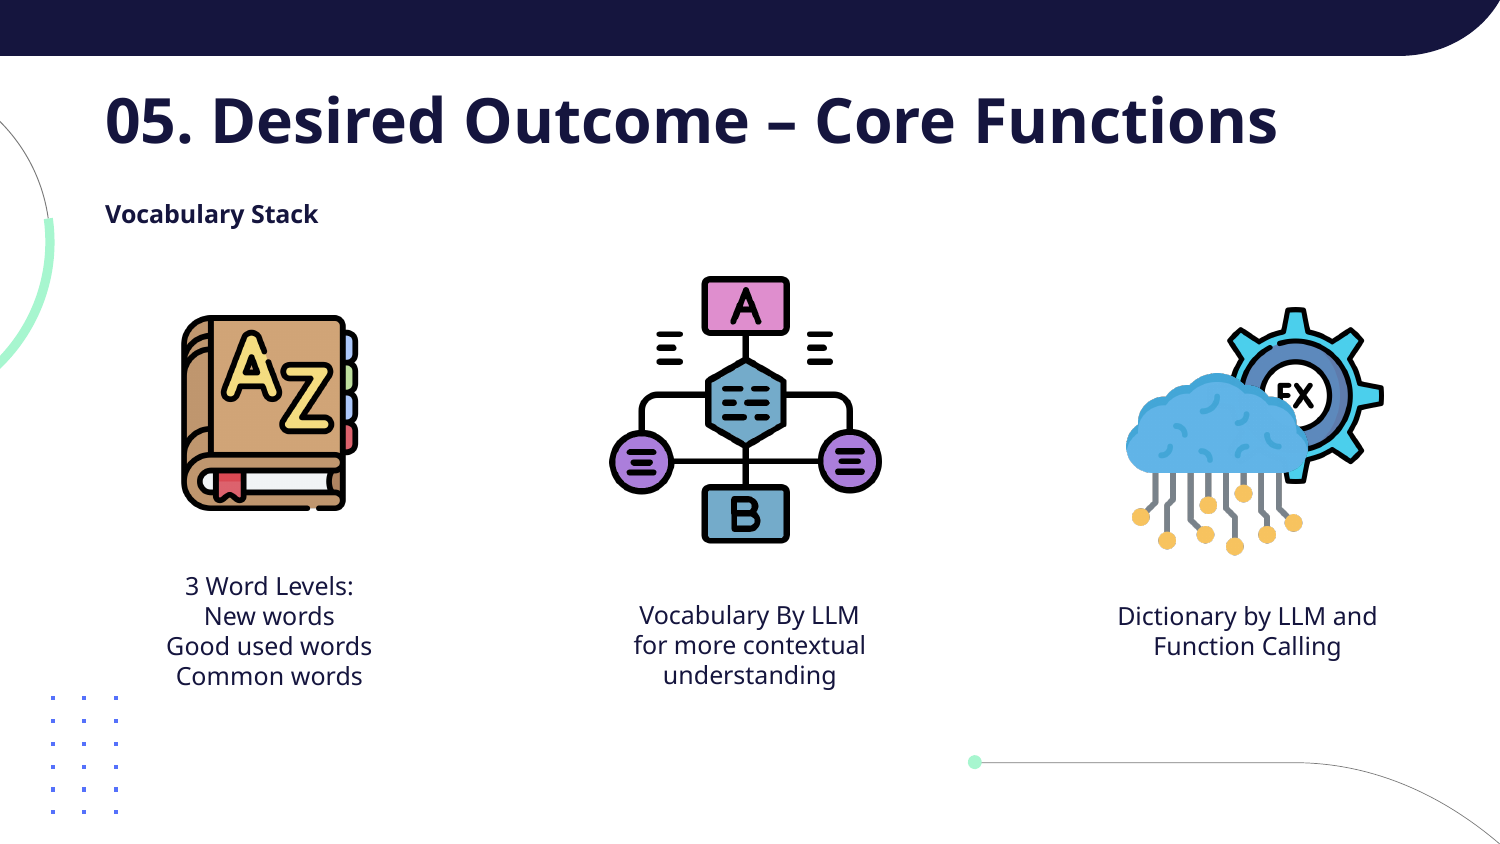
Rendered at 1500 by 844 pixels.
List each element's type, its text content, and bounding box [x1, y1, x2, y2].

picture [609, 272, 882, 546]
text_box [1123, 307, 1385, 558]
text_box Vocabulary Stack [90, 184, 474, 245]
picture [171, 315, 368, 512]
text_box 3 Word Levels: New words Good used words Common words [128, 564, 411, 698]
text_box Dictionary by LLM and Function Calling [1089, 577, 1407, 684]
text_box Vocabulary By LLM for more contextual understanding [602, 577, 898, 711]
title 05. Desired Outcome – Core Functions [90, 65, 1429, 184]
